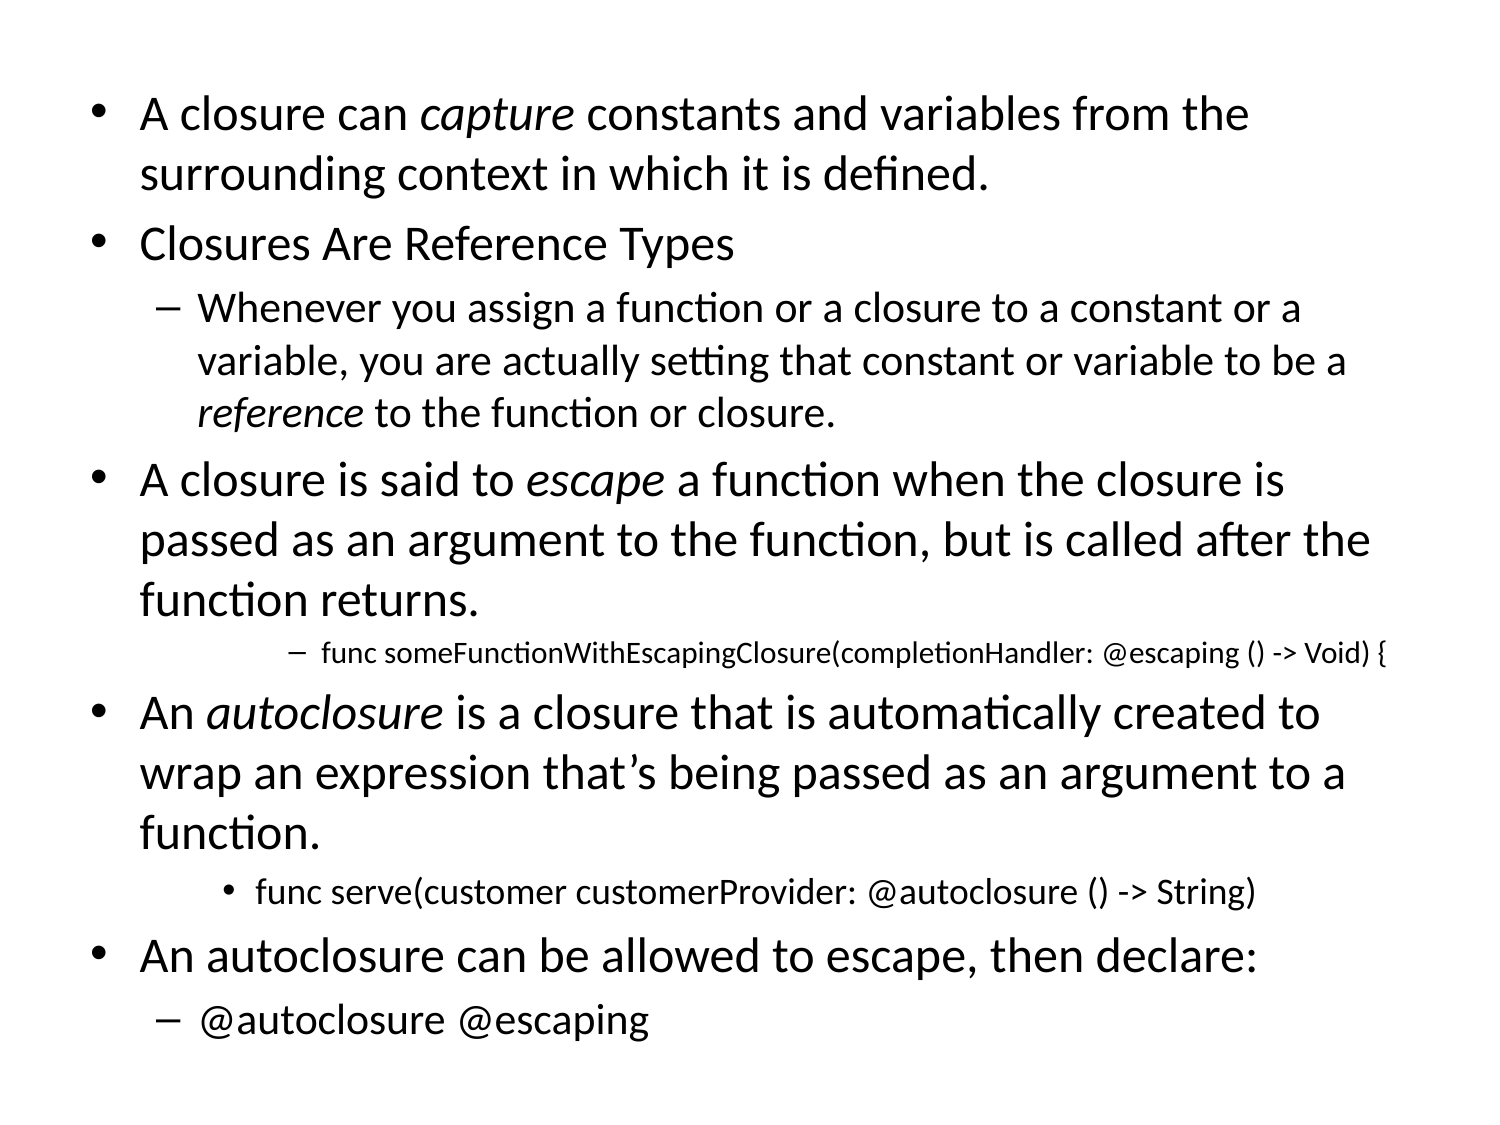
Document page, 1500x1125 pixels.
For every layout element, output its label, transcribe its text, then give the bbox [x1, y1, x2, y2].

list A closure can capture constants and variables from the surrounding context in which it is defined. Closures Are Reference Types Whenever you assign a function or a closure to a constant or a variable, you are actually setting that constant or variable to be a reference to the function or closure. A closure is said to escape a function when the closure is passed as an argument to the function, but is called after the function returns. func someFunctionWithEscapingClosure(completionHandler: @escaping () -> Void) { An autoclosure is a closure that is automatically created to wrap an expression that’s being passed as an argument to a function. func serve(customer customerProvider: @autoclosure () -> String) An autoclosure can be allowed to escape, then declare: @autoclosure @escaping [75, 72, 1425, 1075]
